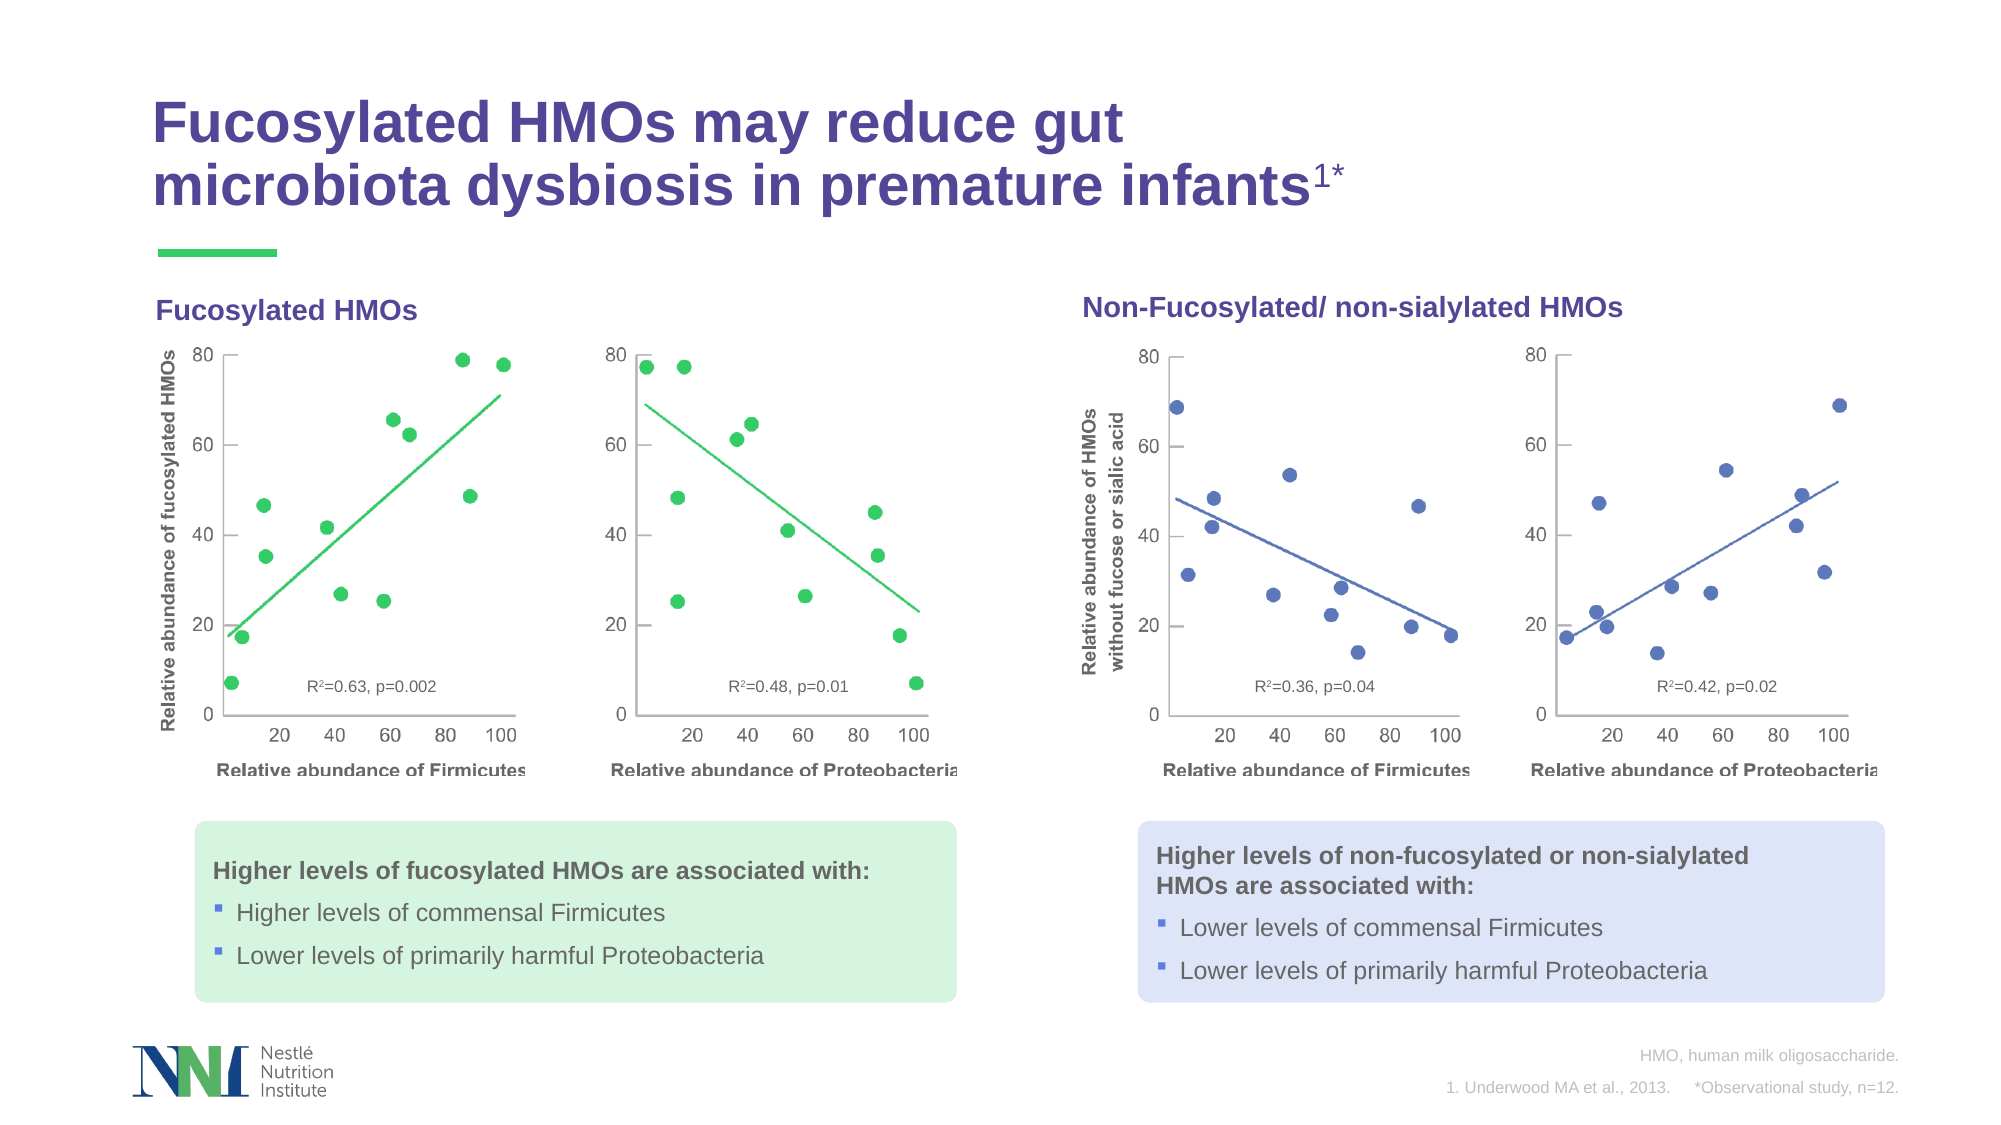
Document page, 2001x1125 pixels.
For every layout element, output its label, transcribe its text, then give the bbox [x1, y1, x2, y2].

picture [605, 347, 957, 776]
text_box Higher levels of fucosylated HMOs are associated with: Higher levels of commensal Firmicutes Lower levels of primarily harmful Proteobacteria [193, 819, 958, 1004]
text_box Fucosylated HMOs [140, 283, 434, 334]
text_box Non-Fucosylated/ non-sialylated HMOs [1067, 280, 1640, 331]
text_box HMO, human milk oligosaccharide. 1. Underwood MA et al., 2013. *Observational study, n=12. [999, 1037, 1915, 1105]
text_box Higher levels of non-fucosylated or non-sialylated HMOs are associated with: Lower levels of commensal Firmicutes Lower levels of primarily harmful Proteobacteria [1136, 819, 1887, 1004]
title Fucosylated HMOs may reduce gut microbiota dysbiosis in premature infants1* [137, 59, 1372, 251]
picture [1525, 347, 1877, 776]
picture [116, 1026, 351, 1119]
picture [160, 347, 525, 776]
picture [1081, 349, 1470, 776]
